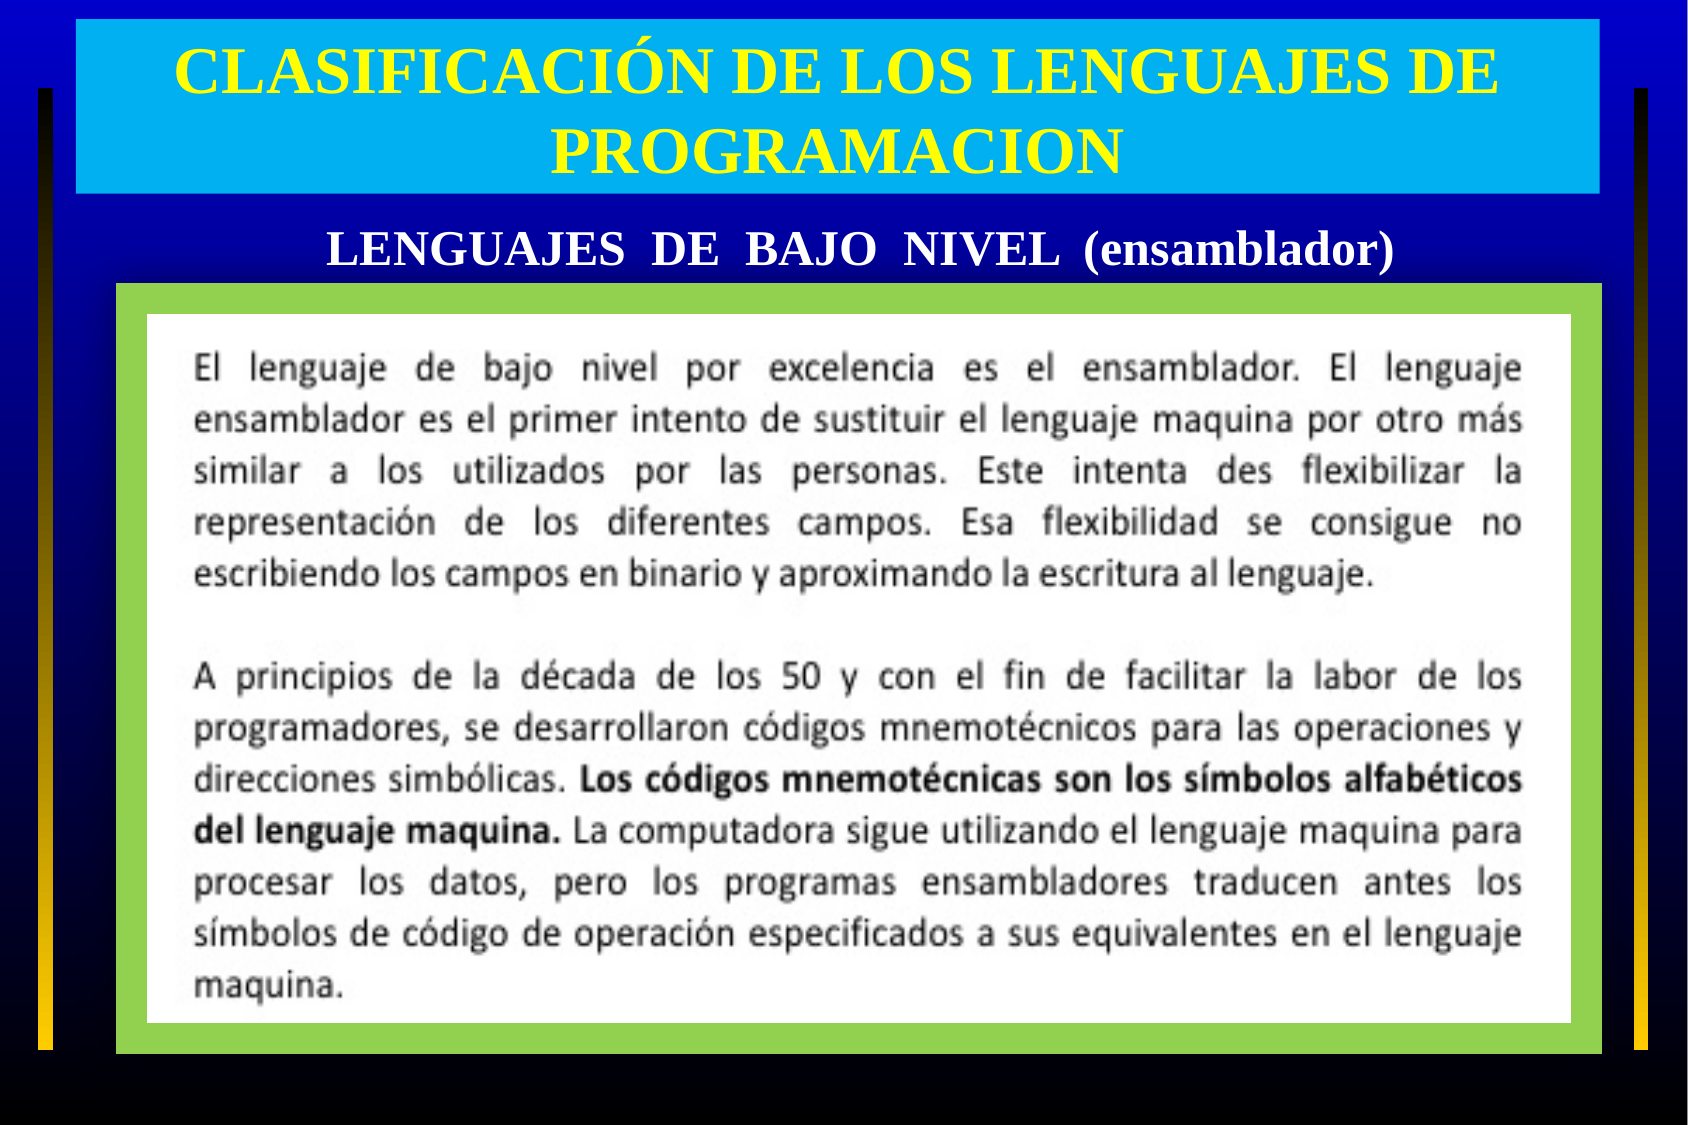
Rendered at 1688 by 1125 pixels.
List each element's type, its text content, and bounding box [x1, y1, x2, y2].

picture [146, 314, 1572, 1024]
text_box CLASIFICACIÓN DE LOS LENGUAJES DE PROGRAMACION [75, 19, 1600, 194]
text_box LENGUAJES DE BAJO NIVEL (ensamblador) [312, 208, 1470, 283]
